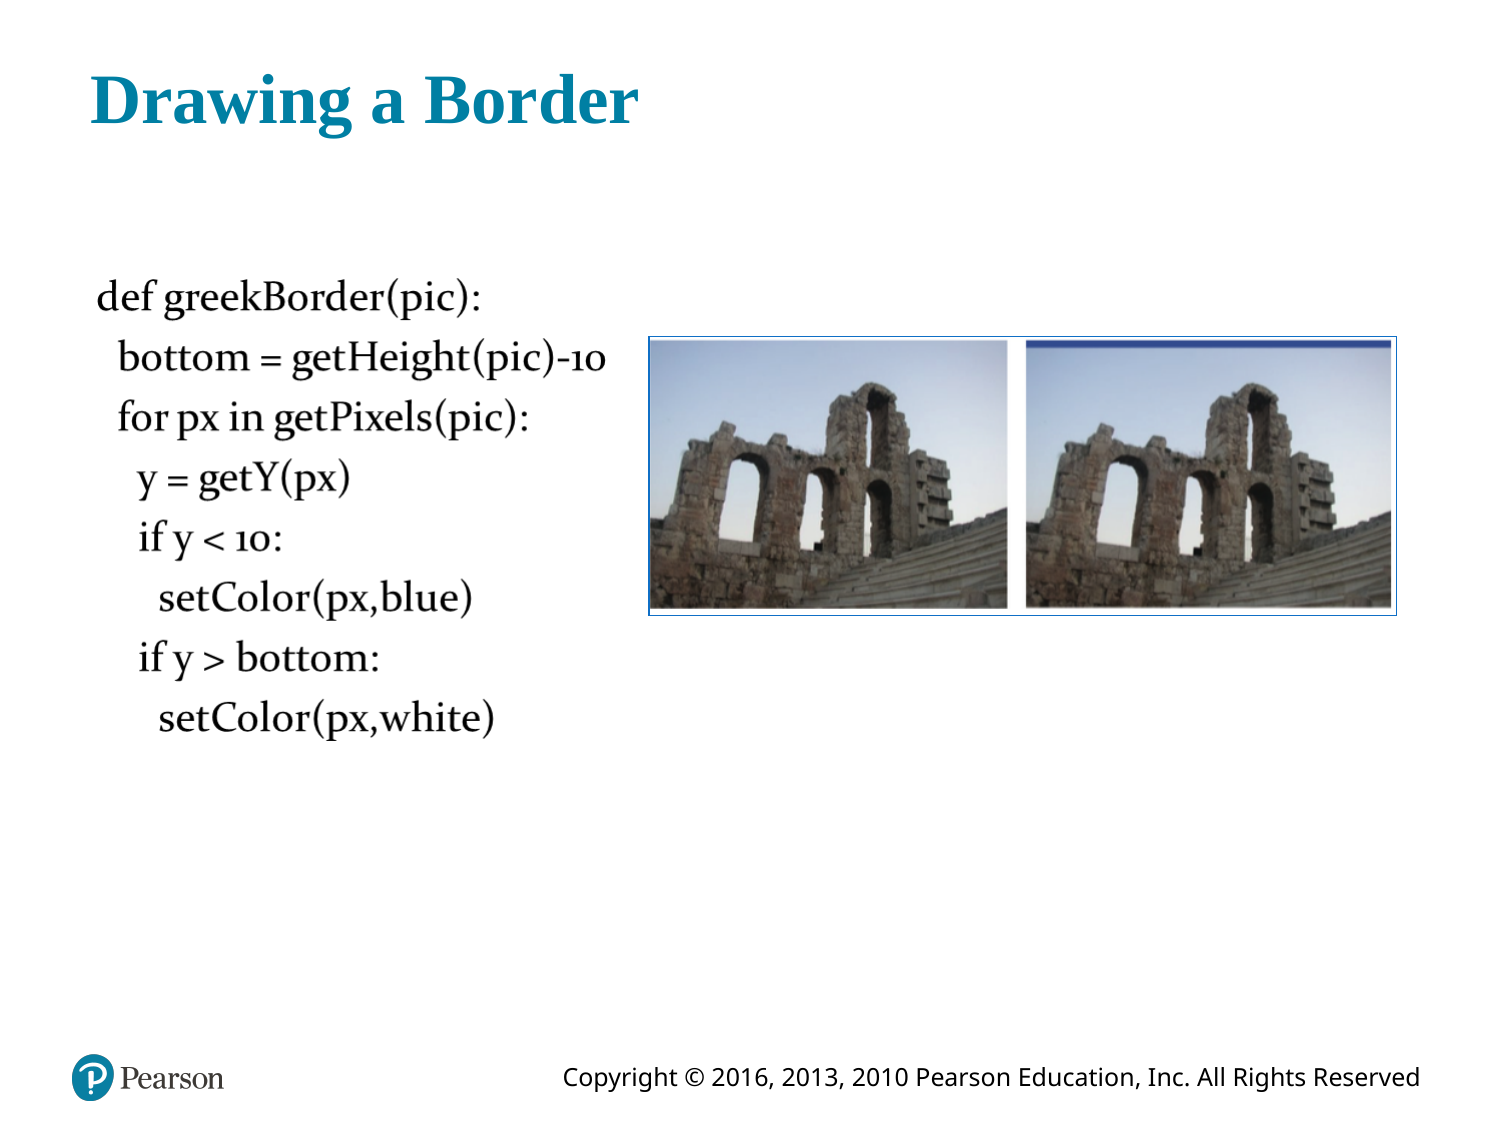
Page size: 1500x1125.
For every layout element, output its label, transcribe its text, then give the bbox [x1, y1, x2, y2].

picture [84, 258, 613, 748]
picture [72, 1054, 88, 1070]
title Drawing a Border [75, 37, 1425, 256]
picture [72, 1087, 83, 1101]
picture [649, 336, 1397, 616]
picture [98, 1054, 224, 1101]
picture [80, 1063, 106, 1088]
